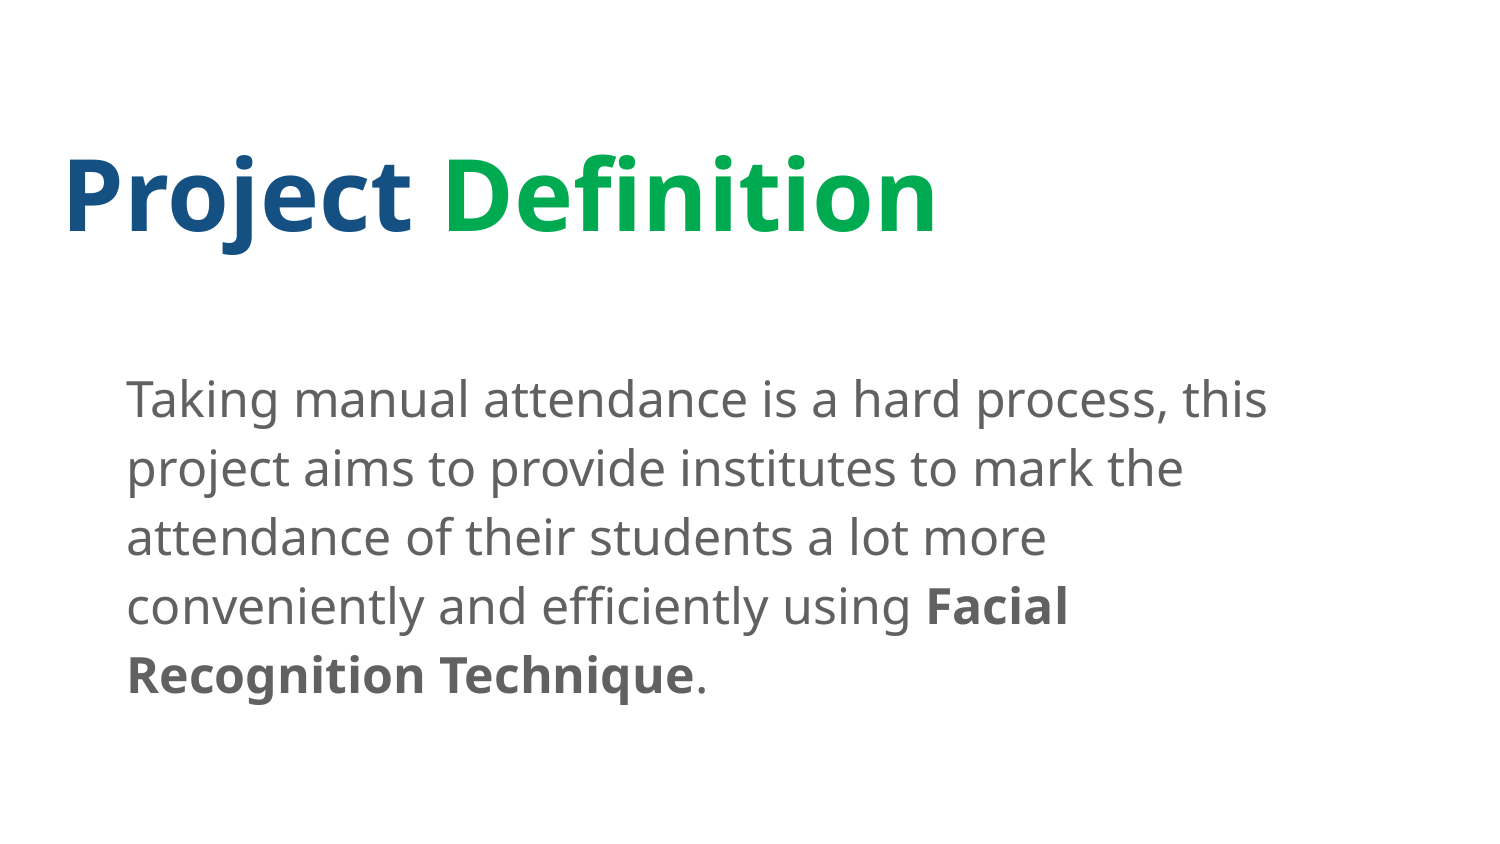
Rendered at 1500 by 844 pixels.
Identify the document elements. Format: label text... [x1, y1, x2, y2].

text_box Taking manual attendance is a hard process, this project aims to provide institutes to mark the attendance of their students a lot more conveniently and efficiently using Facial Recognition Technique. [111, 285, 1308, 778]
title Project Definition [46, 116, 1463, 267]
